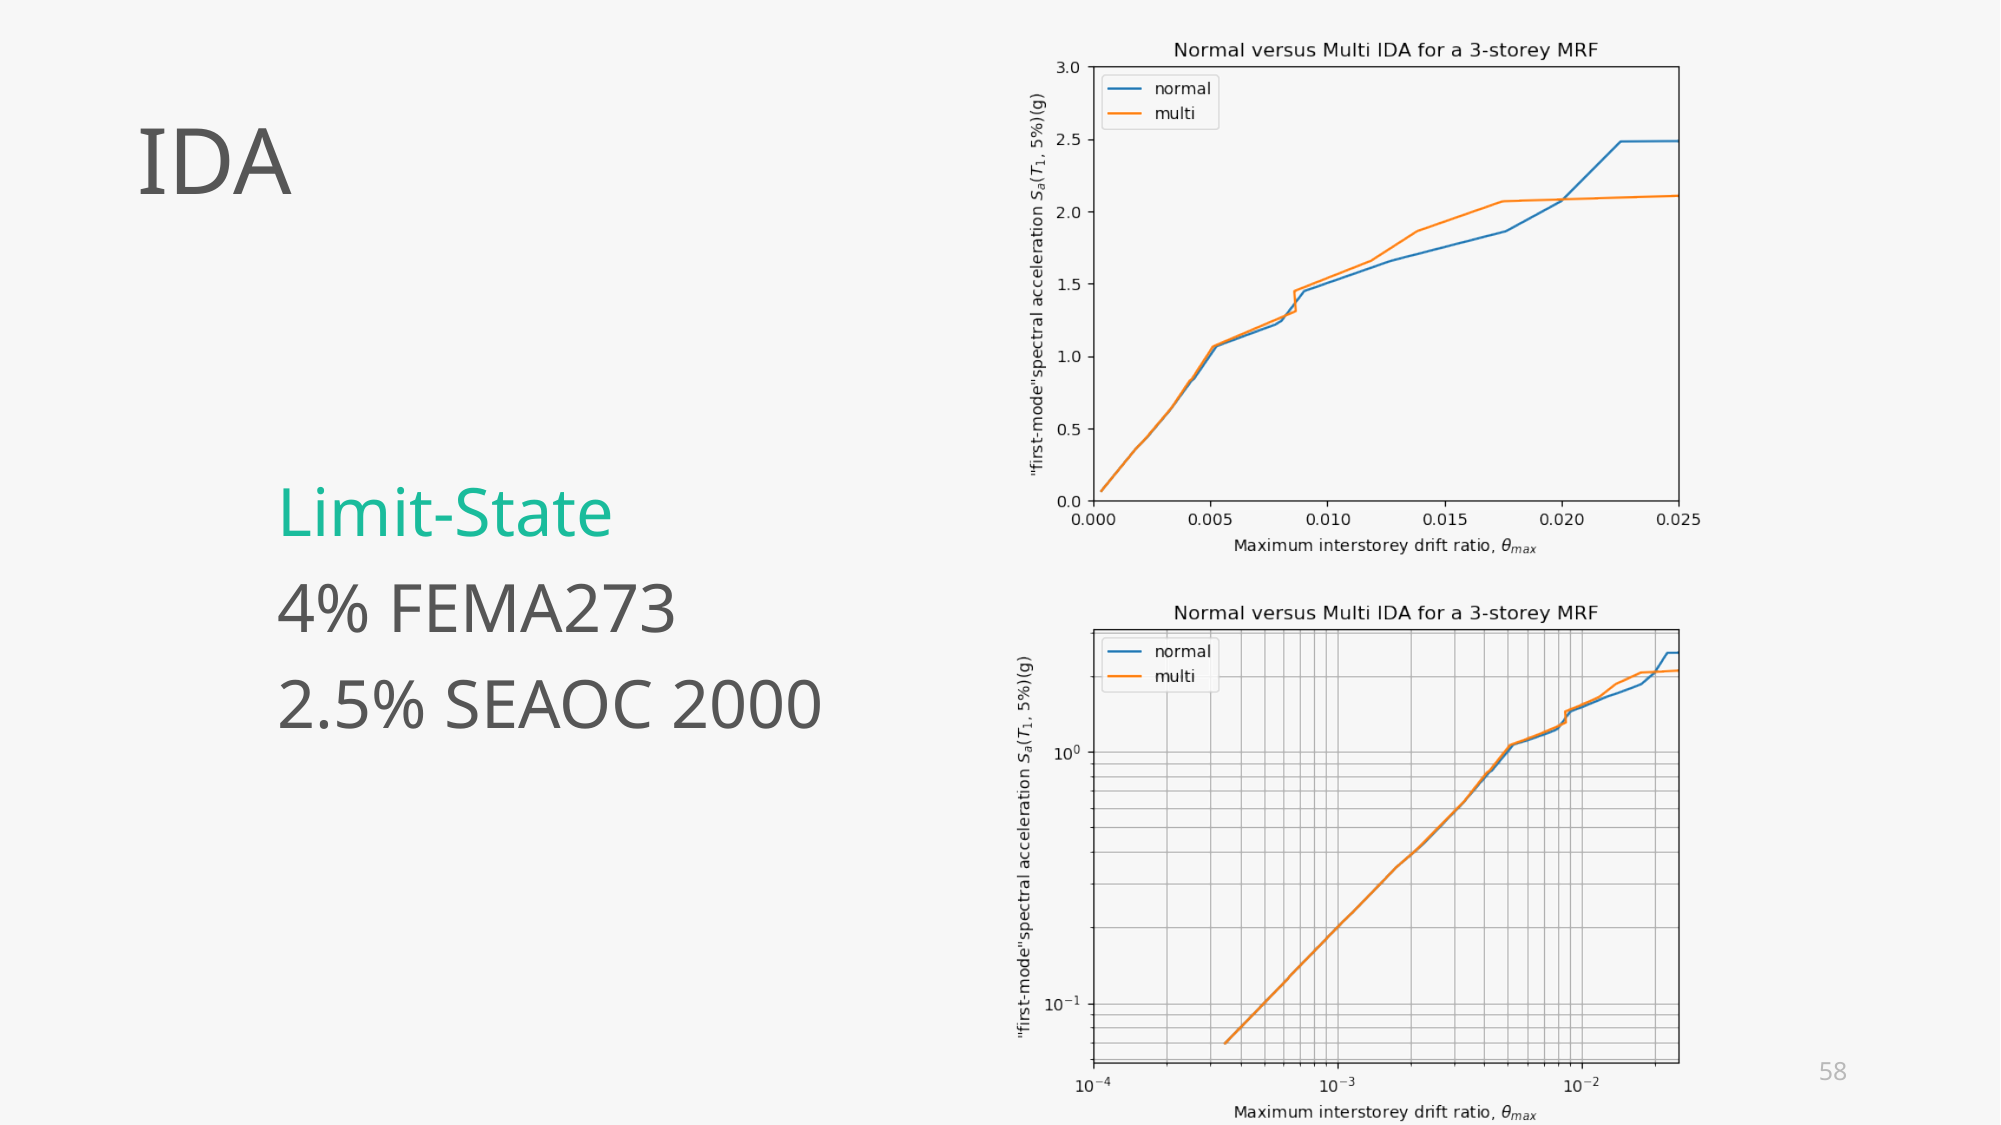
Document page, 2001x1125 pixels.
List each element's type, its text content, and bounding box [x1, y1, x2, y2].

list IDA [137, 108, 873, 224]
slide_number 58 [1754, 1042, 1863, 1103]
picture [999, 0, 1754, 1125]
text_box Limit-State 4% FEMA273 2.5% SEAOC 2000 [277, 446, 840, 749]
